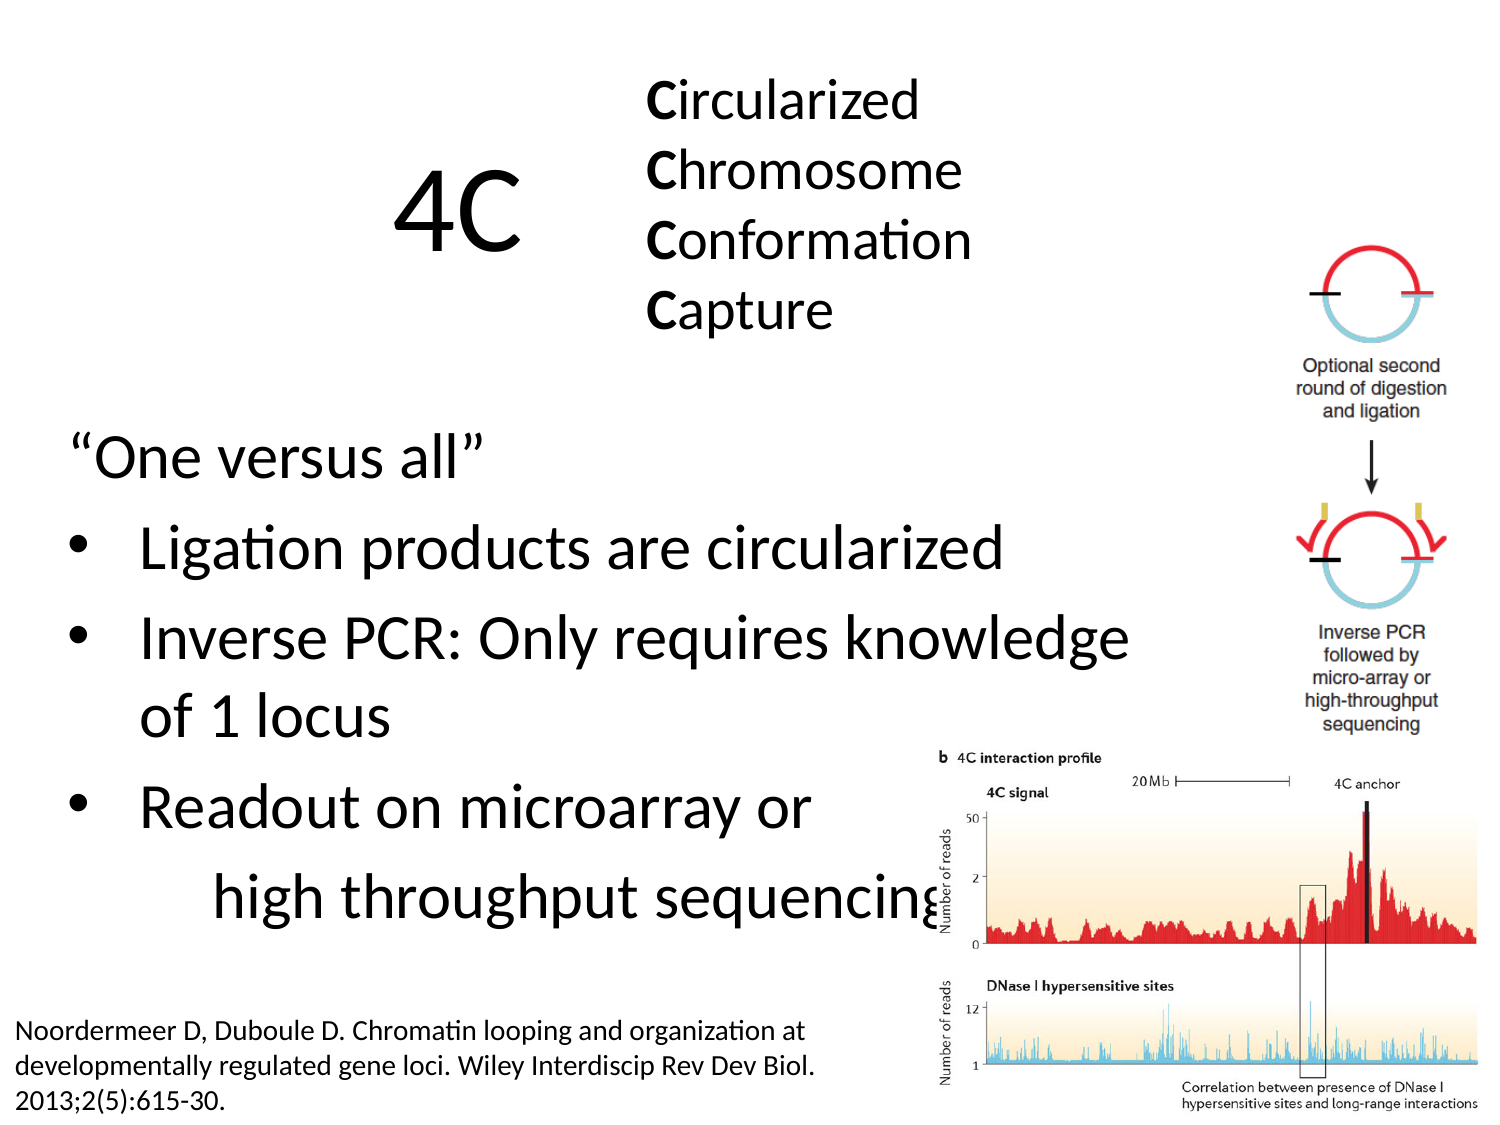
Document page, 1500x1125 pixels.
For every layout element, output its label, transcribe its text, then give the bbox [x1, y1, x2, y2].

picture [1282, 233, 1457, 736]
title Circularized Chromosome Conformation Capture [631, 80, 1272, 322]
text_box Noordermeer D, Duboule D. Chromatin looping and organization at developmentally regulated gene loci. Wiley Interdiscip Rev Dev Biol. 2013;2(5):615-30. [0, 1003, 908, 1124]
picture [936, 747, 1488, 1125]
text_box “One versus all” Ligation products are circularized Inverse PCR: Only requires knowledge of 1 locus Readout on microarray or high throughput sequencing [52, 406, 1162, 942]
text_box 4C [342, 80, 538, 322]
